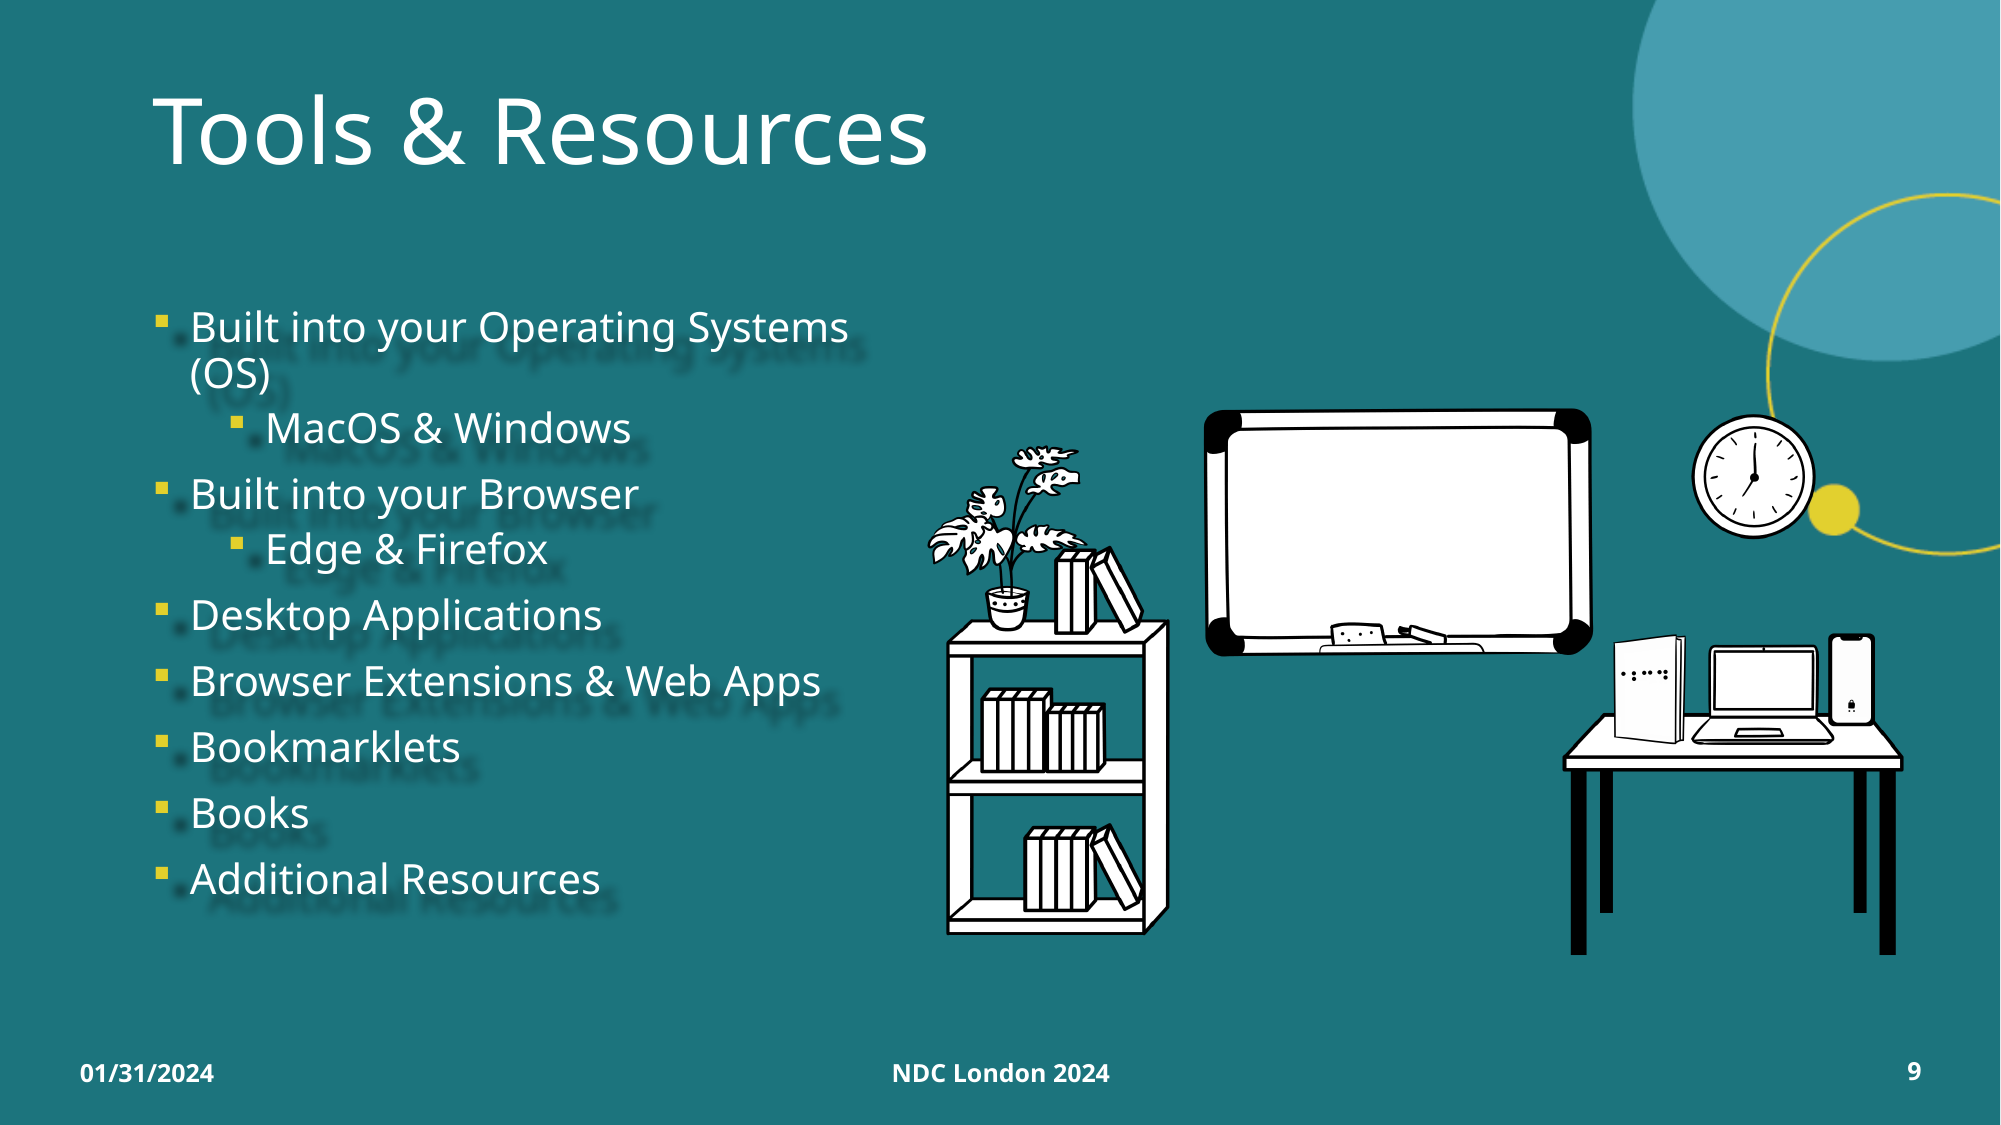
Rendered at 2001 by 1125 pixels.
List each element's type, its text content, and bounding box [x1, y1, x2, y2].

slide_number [64, 1042, 553, 1103]
title Tools & Resources [137, 26, 1505, 244]
footer NDC London 2024 [553, 1042, 1339, 1103]
picture [0, 0, 2001, 1125]
list Built into your Operating Systems (OS) MacOS & Windows Built into your Browser Edge & Firefox Desktop Applications Browser Extensions & Web Apps Bookmarklets Books Additional Resources [137, 299, 771, 1014]
slide_number 9 [1339, 1042, 1937, 1103]
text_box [771, 299, 2000, 1014]
